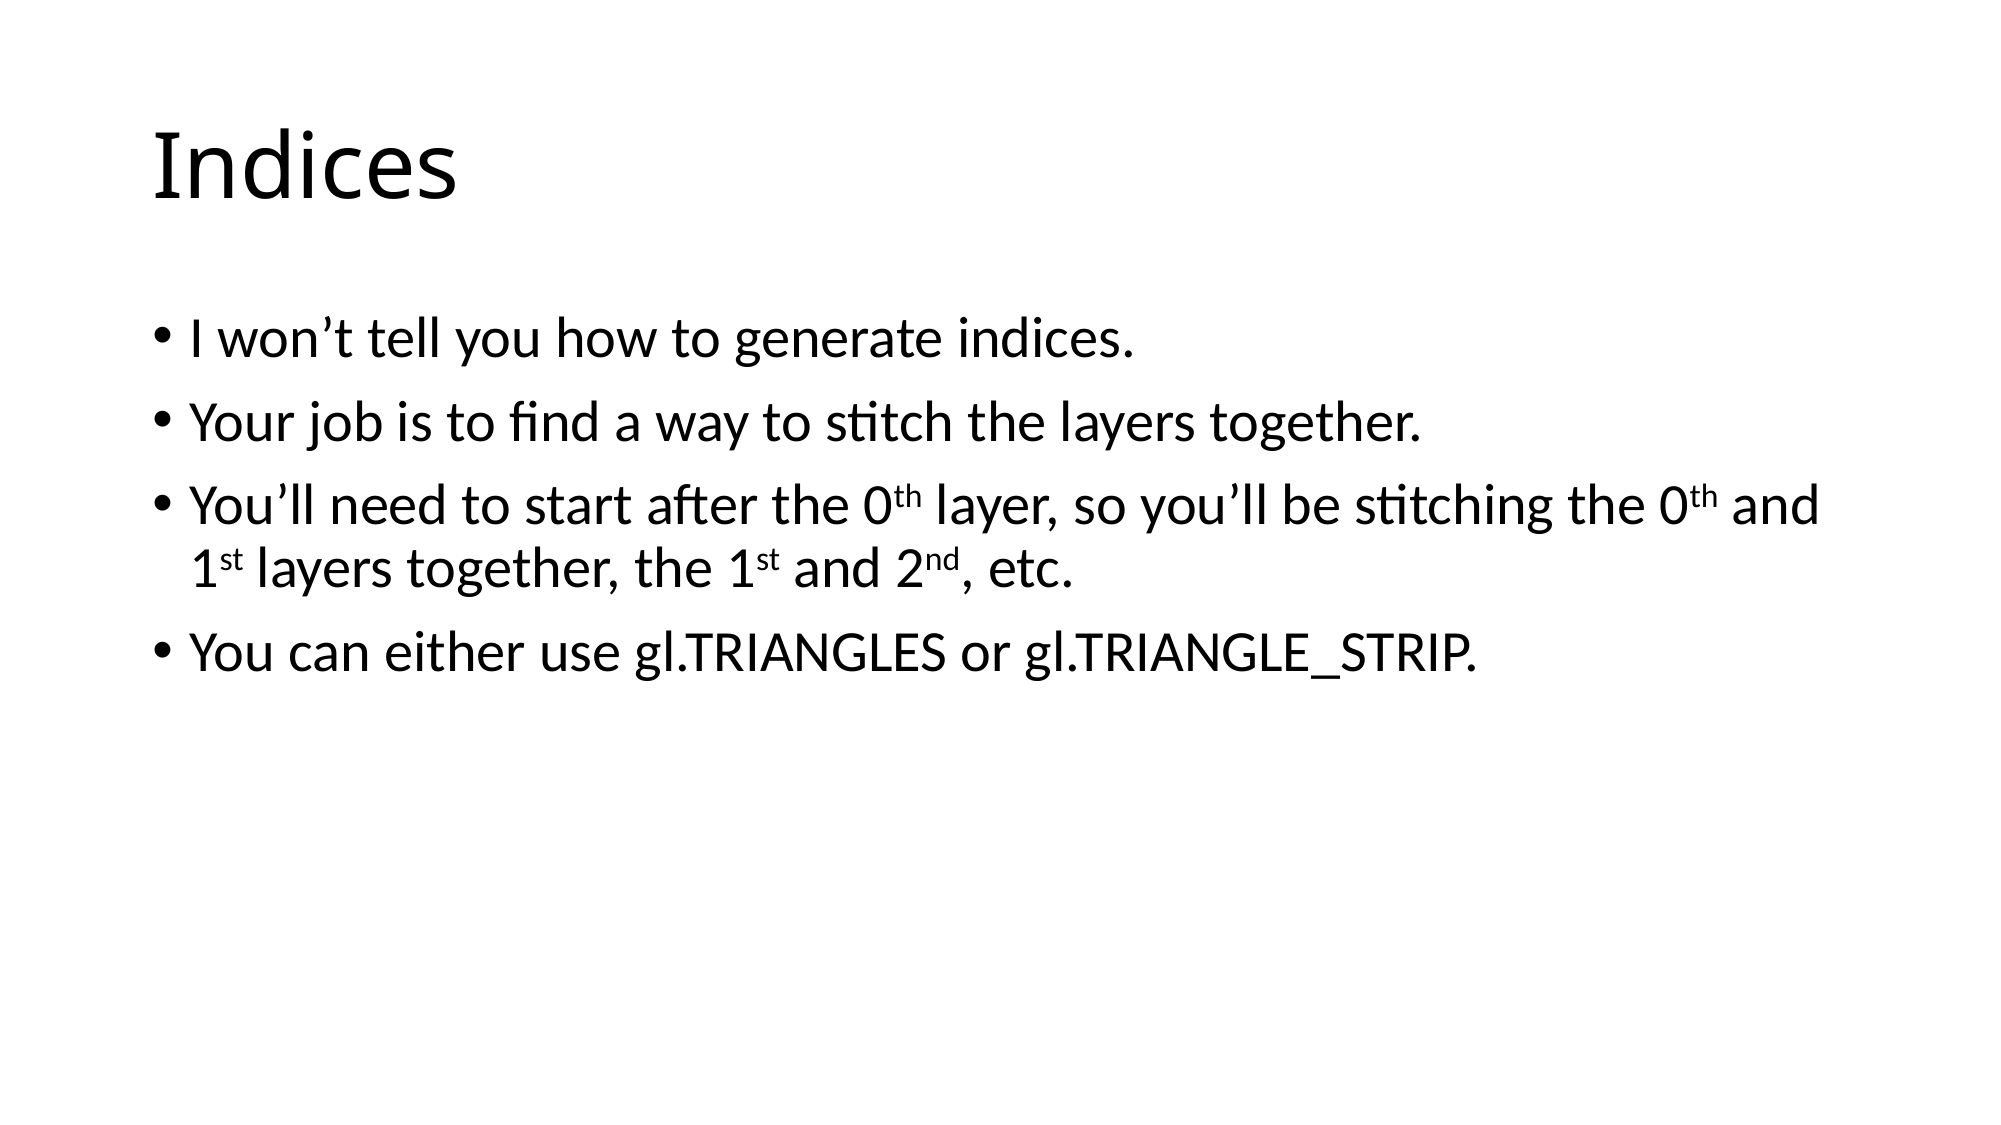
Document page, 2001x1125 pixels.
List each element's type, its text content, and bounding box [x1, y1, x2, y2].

list I won’t tell you how to generate indices. Your job is to find a way to stitch the layers together. You’ll need to start after the 0th layer, so you’ll be stitching the 0th and 1st layers together, the 1st and 2nd, etc. You can either use gl.TRIANGLES or gl.TRIANGLE_STRIP. [137, 299, 1863, 1014]
title Indices [137, 59, 1863, 278]
